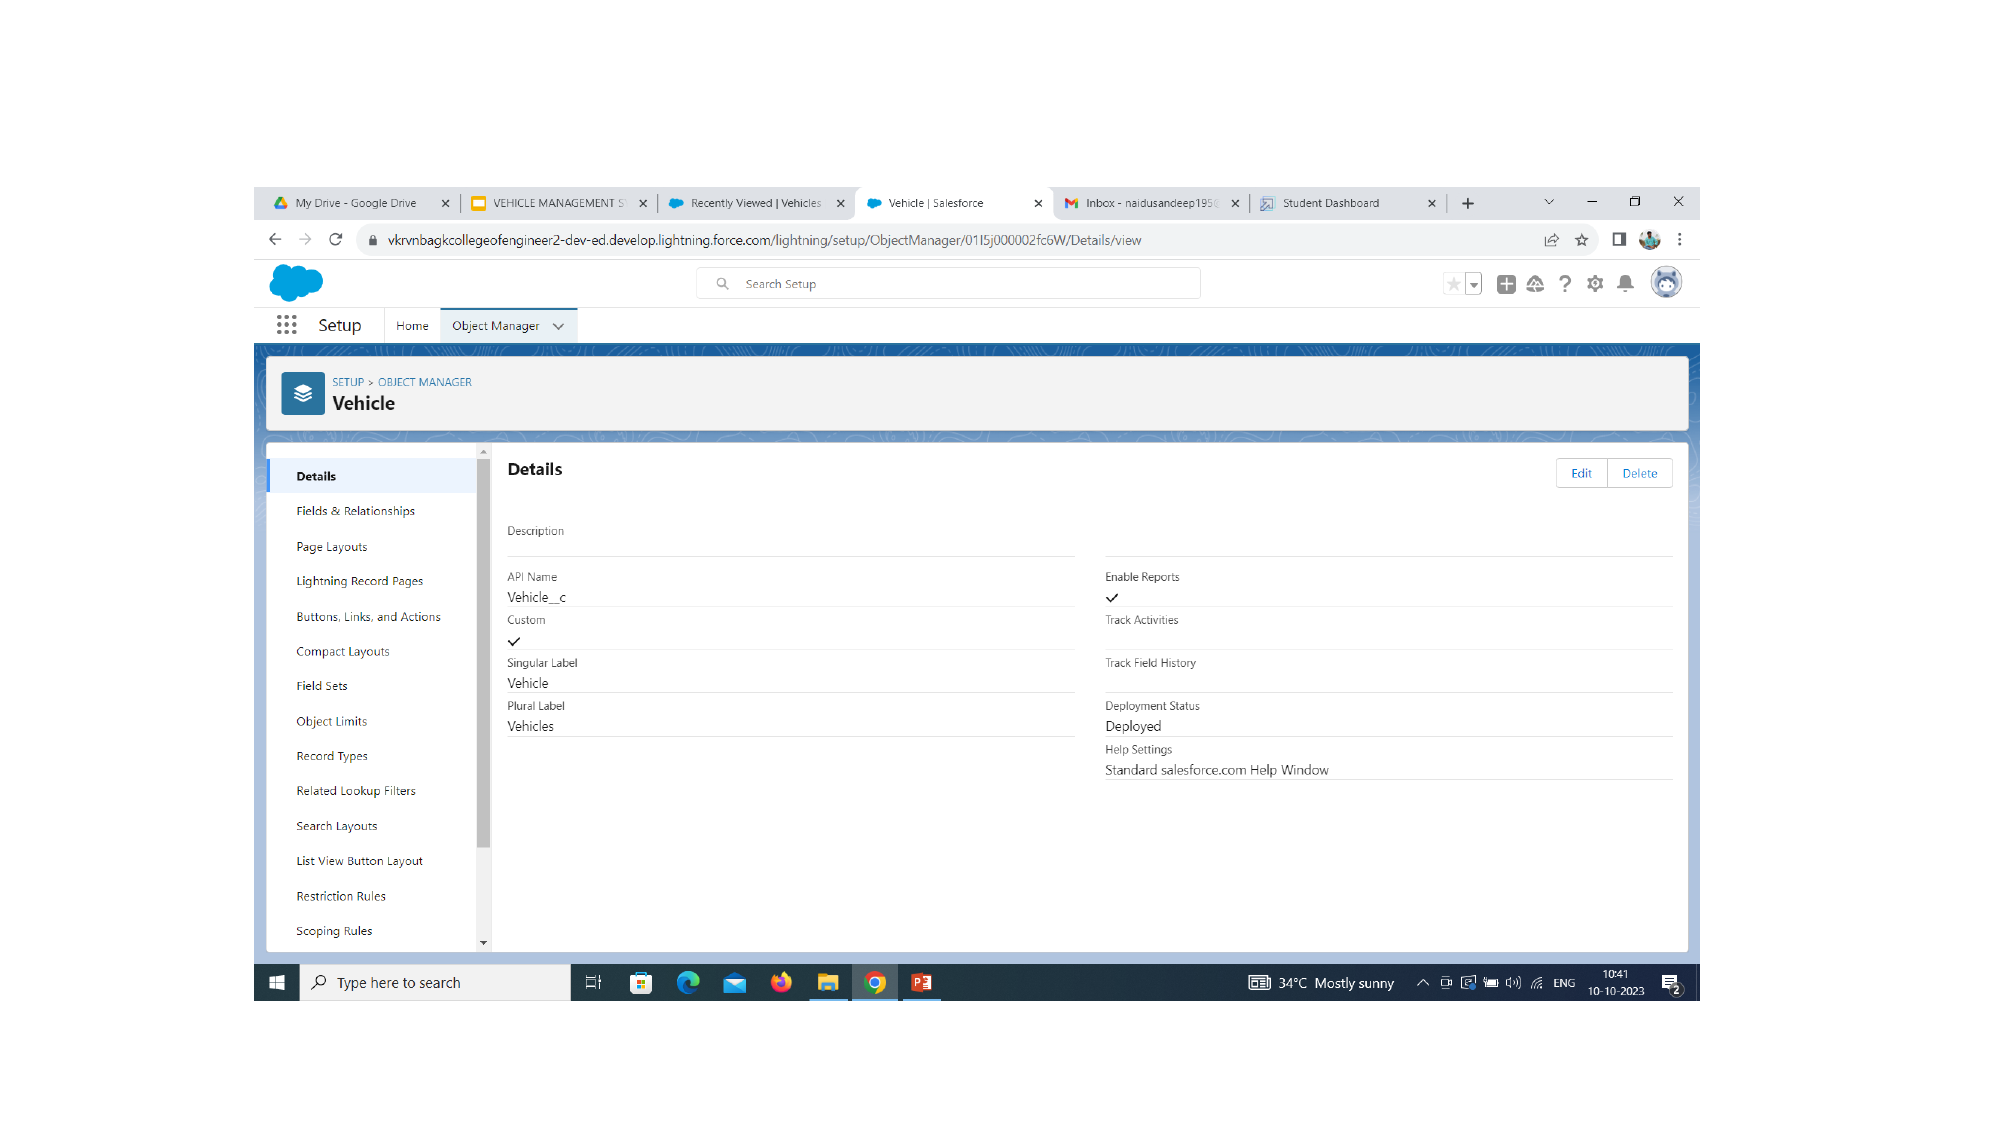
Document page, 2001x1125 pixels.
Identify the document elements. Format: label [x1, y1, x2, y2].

picture [254, 187, 1700, 1001]
